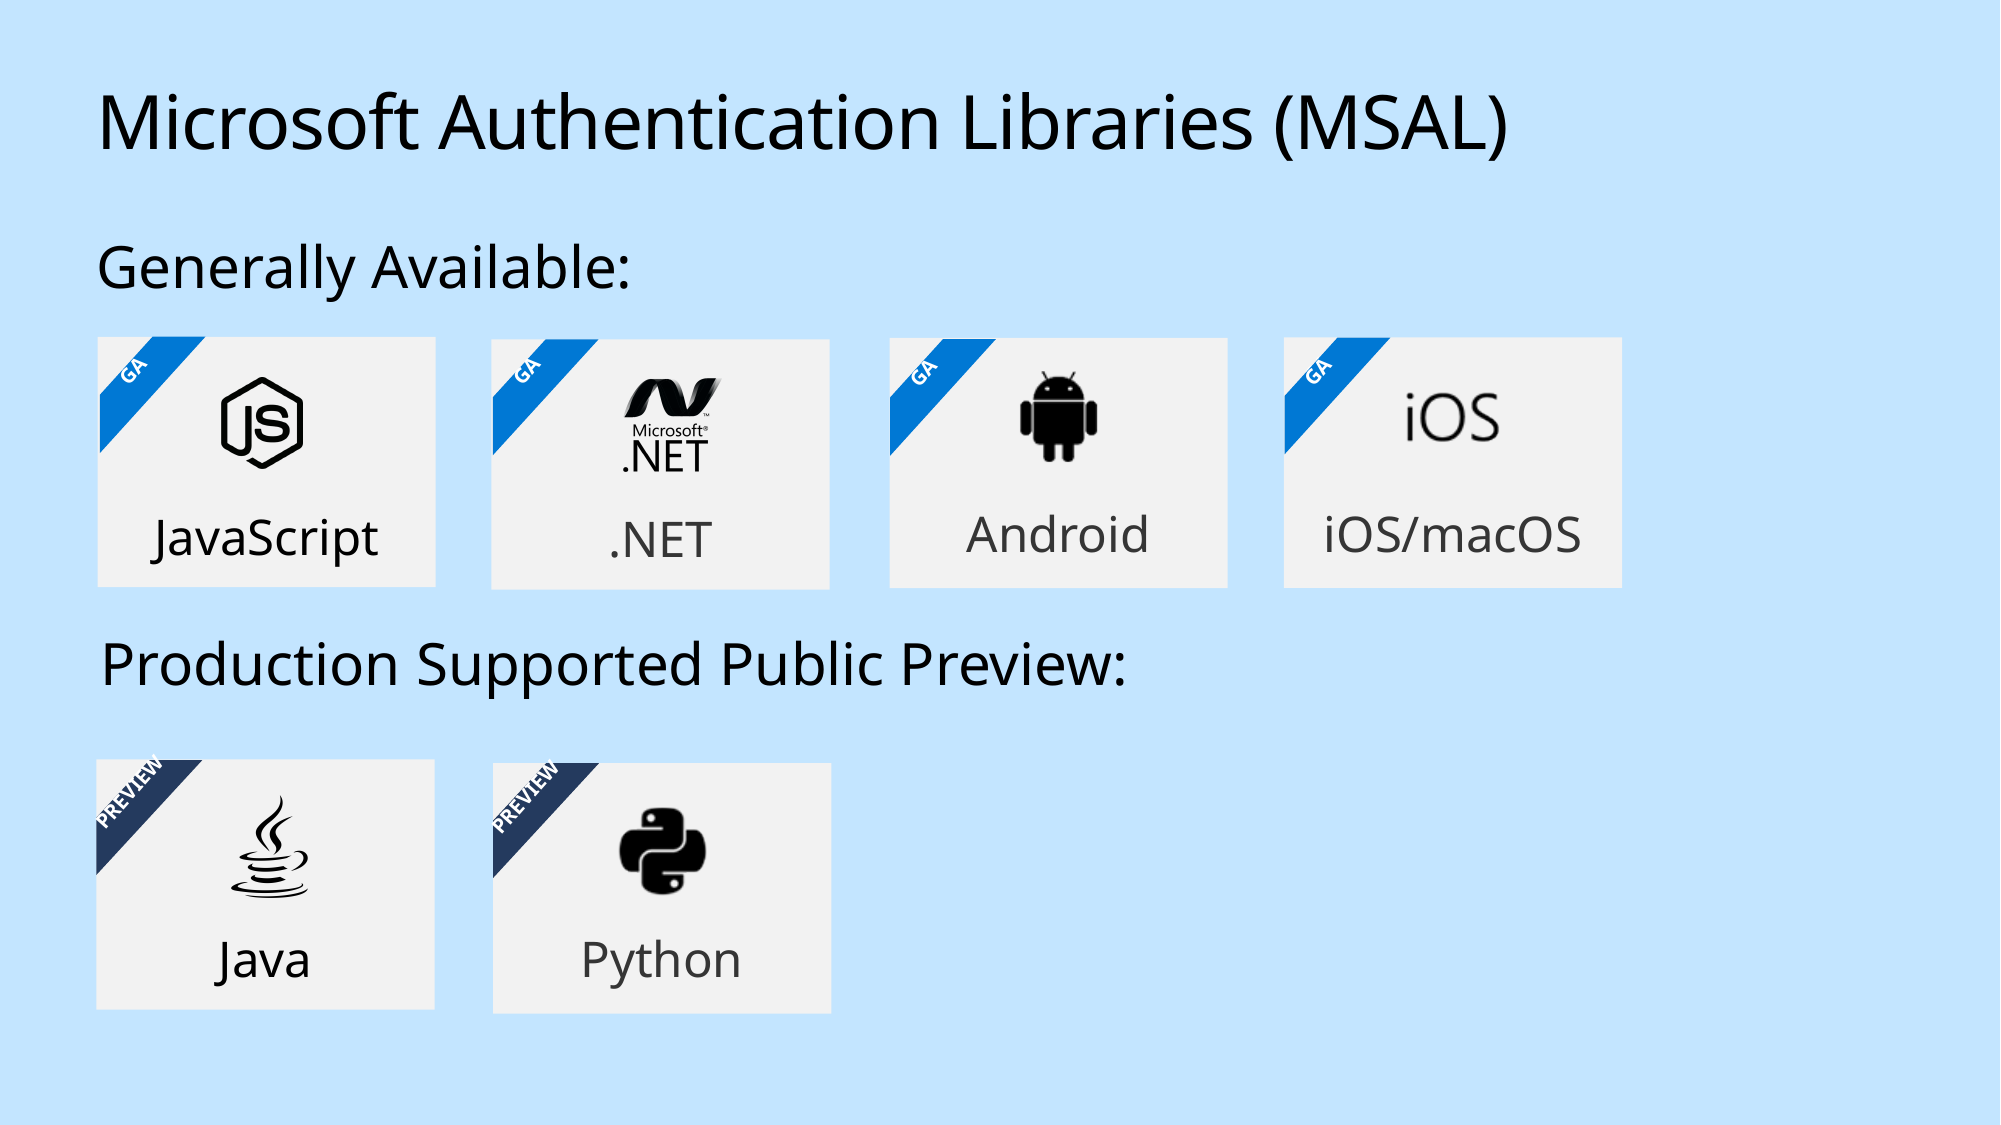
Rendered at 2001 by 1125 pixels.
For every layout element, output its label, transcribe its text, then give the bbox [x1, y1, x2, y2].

text_box [830, 533, 1659, 592]
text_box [96, 730, 435, 1015]
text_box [889, 338, 997, 456]
title Microsoft Authentication Libraries (MSAL) [96, 75, 1904, 166]
text_box Production Supported Public Preview: [100, 627, 1900, 698]
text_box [492, 735, 832, 1015]
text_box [1284, 337, 1391, 455]
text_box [97, 336, 436, 592]
picture [231, 795, 308, 899]
list Generally Available: [96, 229, 1896, 301]
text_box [889, 337, 1228, 589]
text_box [1283, 334, 1623, 588]
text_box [491, 336, 830, 595]
